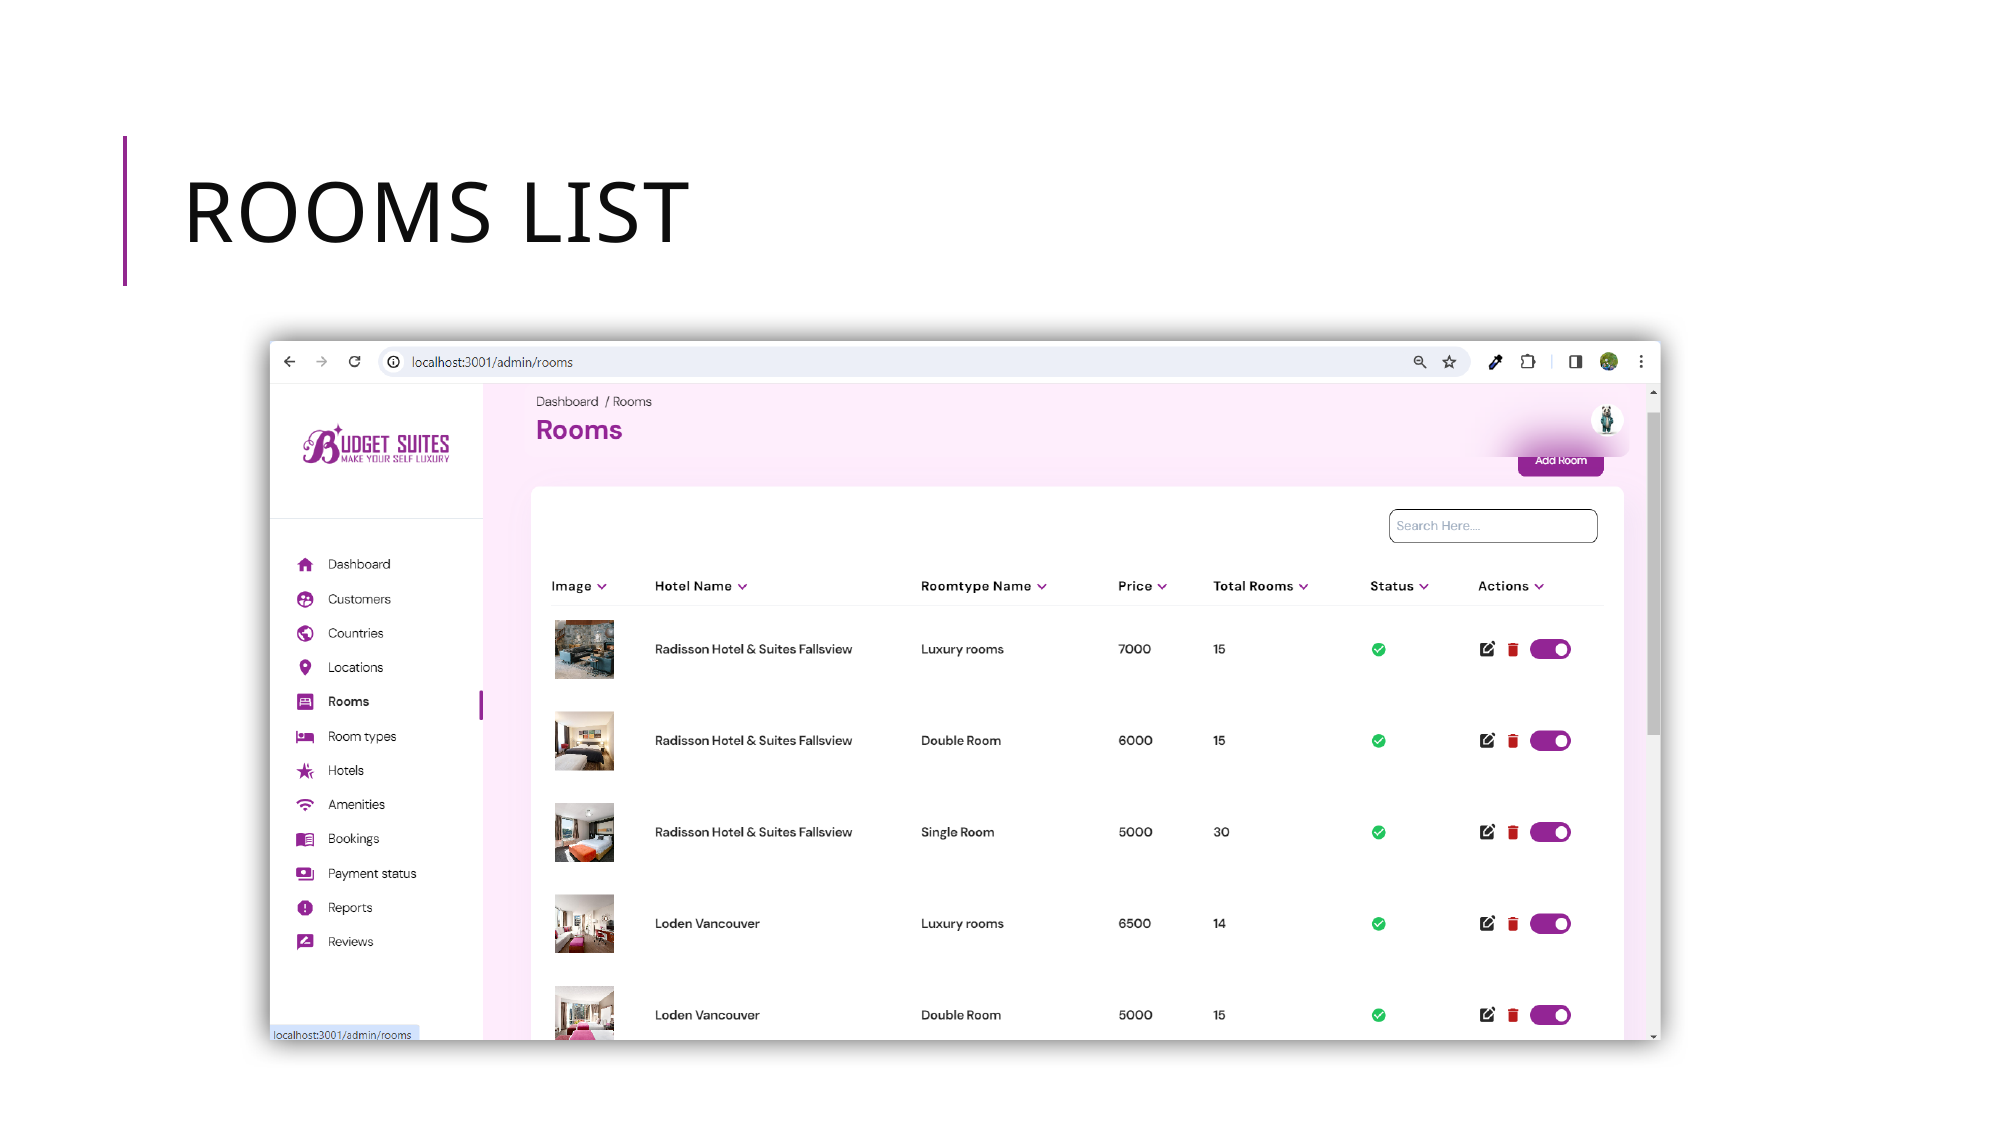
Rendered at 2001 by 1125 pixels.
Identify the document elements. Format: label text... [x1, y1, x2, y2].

picture [269, 341, 1661, 1040]
title Rooms LIST [168, 96, 1763, 342]
